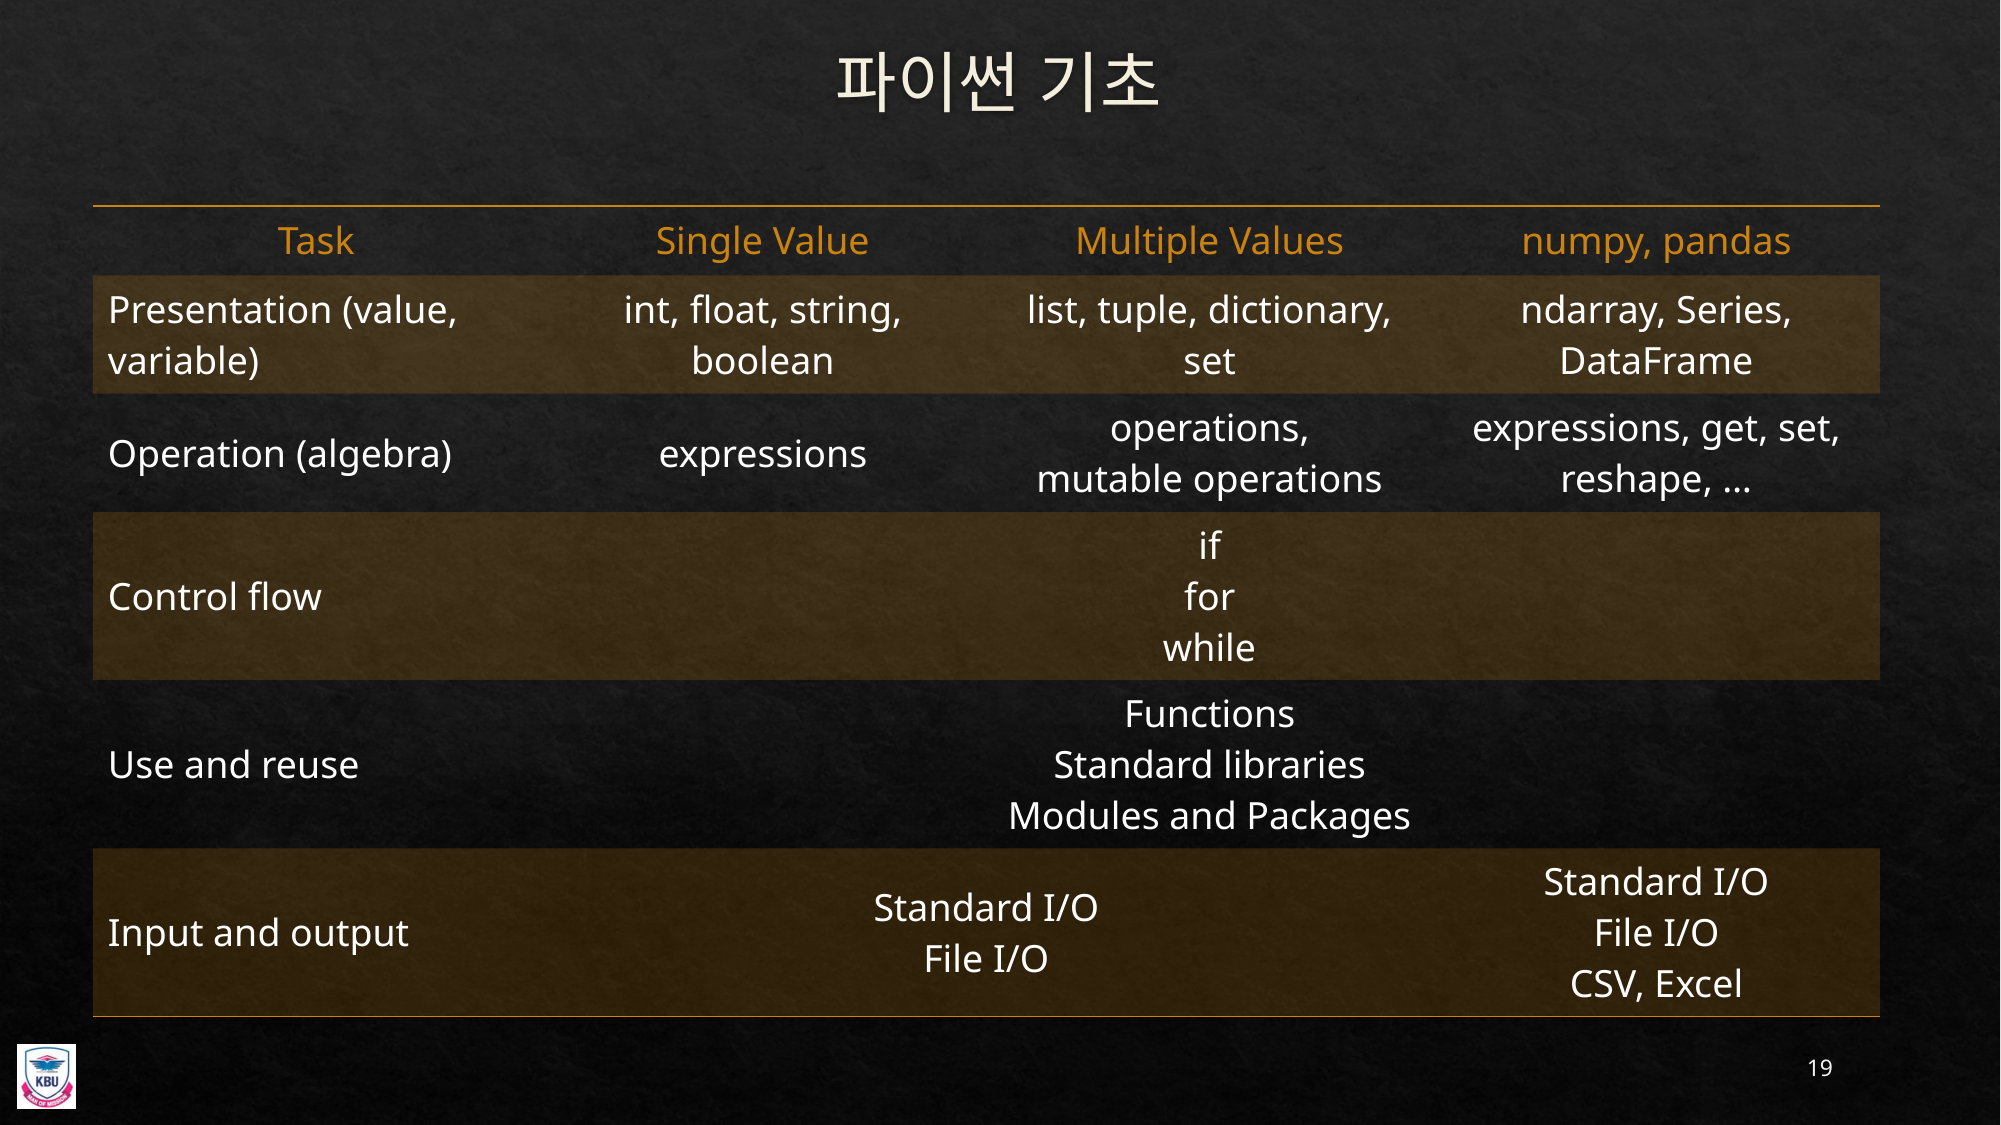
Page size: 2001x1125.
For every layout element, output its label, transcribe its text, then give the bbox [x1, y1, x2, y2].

table_cell if for while [540, 512, 1880, 680]
picture [17, 1044, 76, 1109]
table_cell operations, mutable operations [986, 394, 1433, 512]
table_header Single Value [540, 207, 986, 275]
table_cell Standard I/O File I/O CSV, Excel [1433, 848, 1880, 1016]
table_header Multiple Values [986, 207, 1433, 275]
table_header numpy, pandas [1433, 207, 1880, 275]
table_cell Input and output [93, 848, 540, 1016]
table_cell ndarray, Series, DataFrame [1433, 275, 1880, 394]
table_cell Use and reuse [93, 680, 540, 848]
table_cell expressions [540, 394, 986, 512]
table_cell list, tuple, dictionary, set [986, 275, 1433, 394]
table_cell expressions, get, set, reshape, … [1433, 394, 1880, 512]
slide_number 19 [1724, 1039, 1849, 1100]
table_cell Presentation (value, variable) [93, 275, 540, 394]
table_cell Standard I/O File I/O [540, 848, 1433, 1016]
table_cell int, float, string, boolean [540, 275, 986, 394]
title 파이썬 기초 [149, 22, 1849, 149]
table_cell Operation (algebra) [93, 394, 540, 512]
table_cell Functions Standard libraries Modules and Packages [540, 680, 1880, 848]
table_cell Control flow [93, 512, 540, 680]
table_header Task [93, 207, 540, 275]
